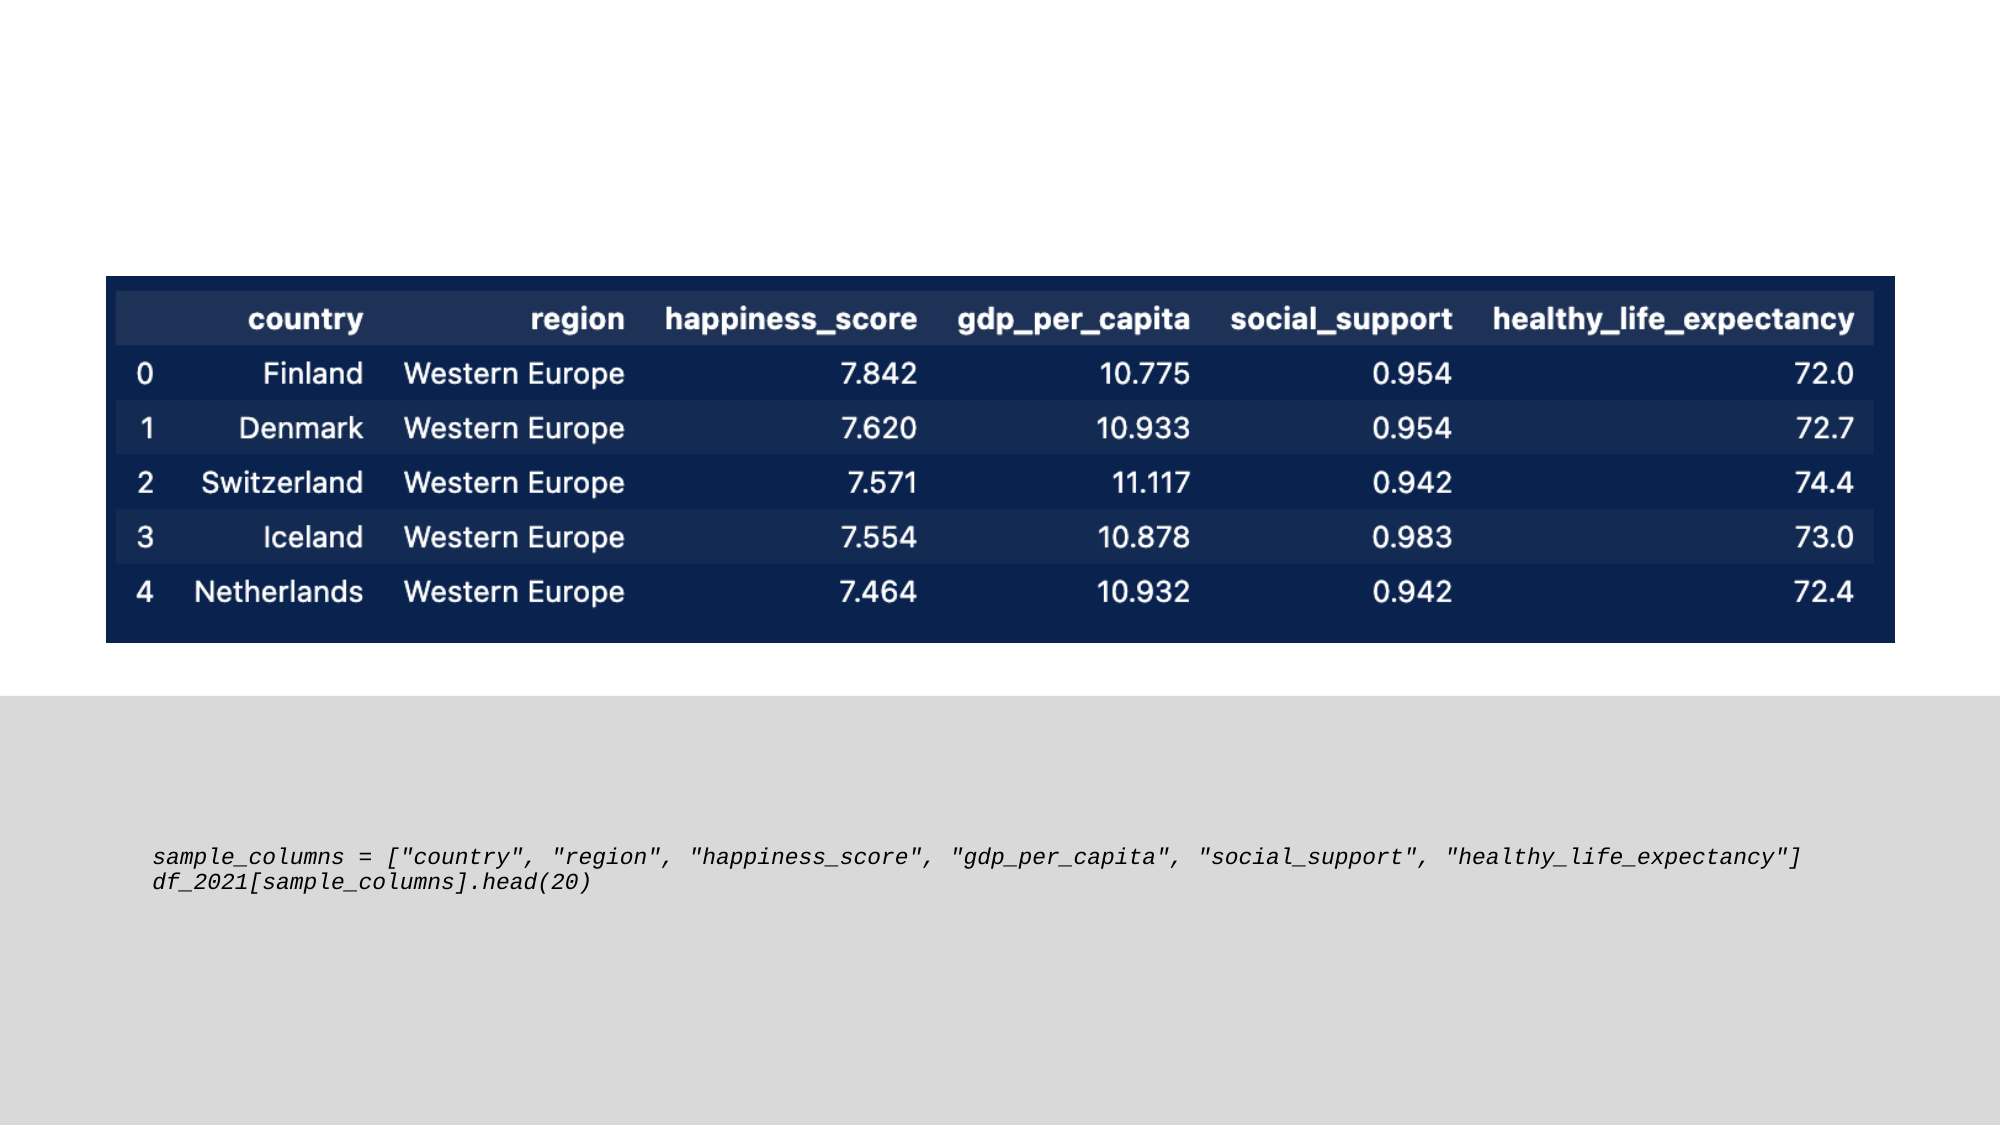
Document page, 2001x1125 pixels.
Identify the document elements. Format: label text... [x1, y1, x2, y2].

text_box [0, 694, 2000, 1125]
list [106, 275, 1896, 644]
text_box [0, 0, 2000, 694]
title sample_columns = ["country", "region", "happiness_score", "gdp_per_capita", "social_support", "healthy_life_expectancy"] df_2021[sample_columns].head(20) [137, 760, 1863, 979]
